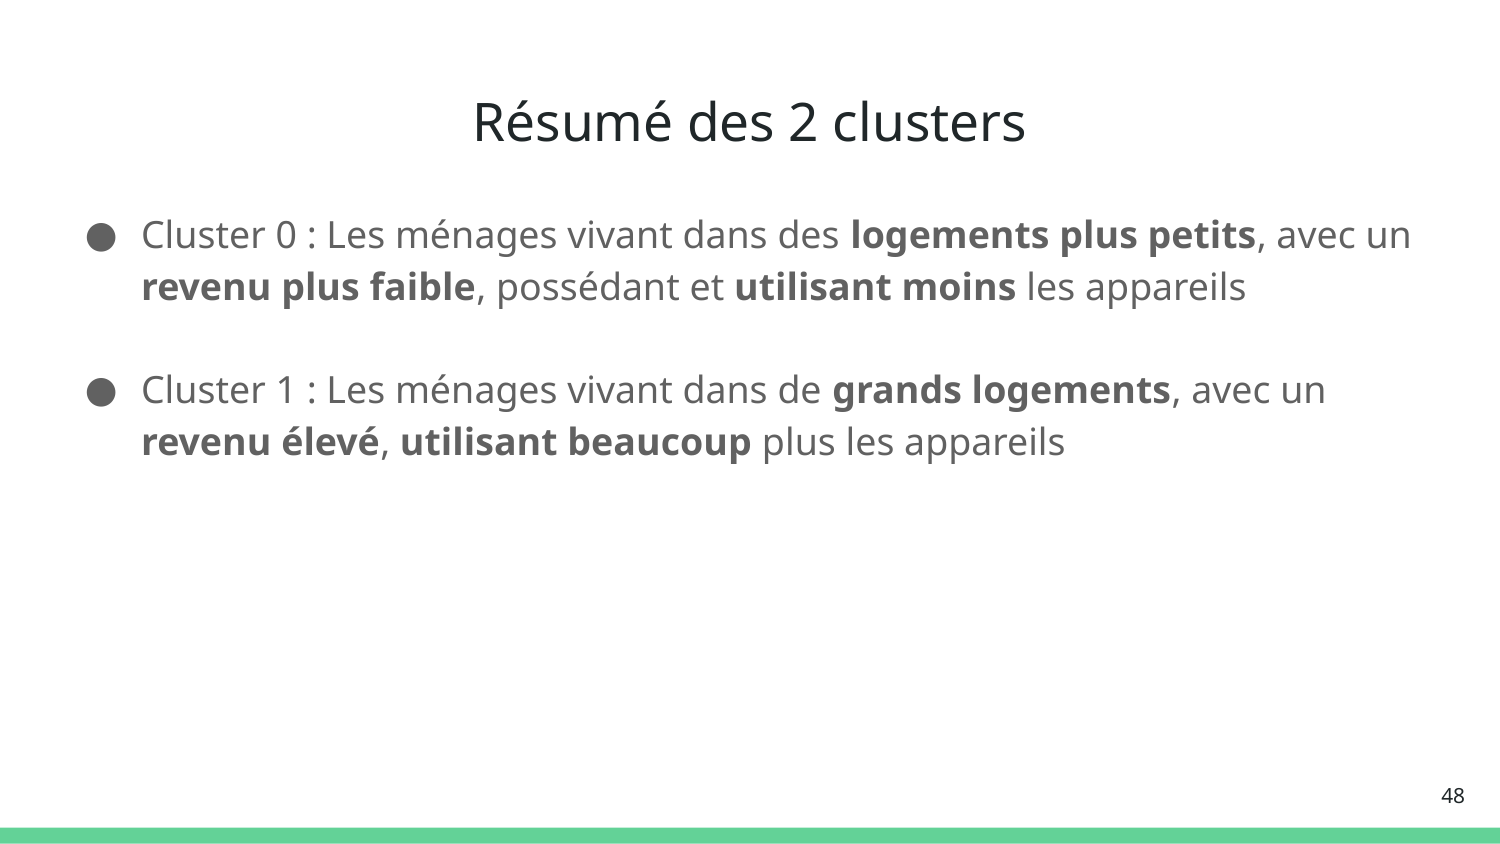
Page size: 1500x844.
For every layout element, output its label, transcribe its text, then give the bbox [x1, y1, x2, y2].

title Résumé des 2 clusters [51, 72, 1449, 167]
slide_number ‹#› [1389, 764, 1480, 830]
list Cluster 0 : Les ménages vivant dans des logements plus petits, avec un revenu plus faible, possédant et utilisant moins les appareils Cluster 1 : Les ménages vivant dans de grands logements, avec un revenu élevé, utilisant beaucoup plus les appareils [51, 189, 1449, 750]
